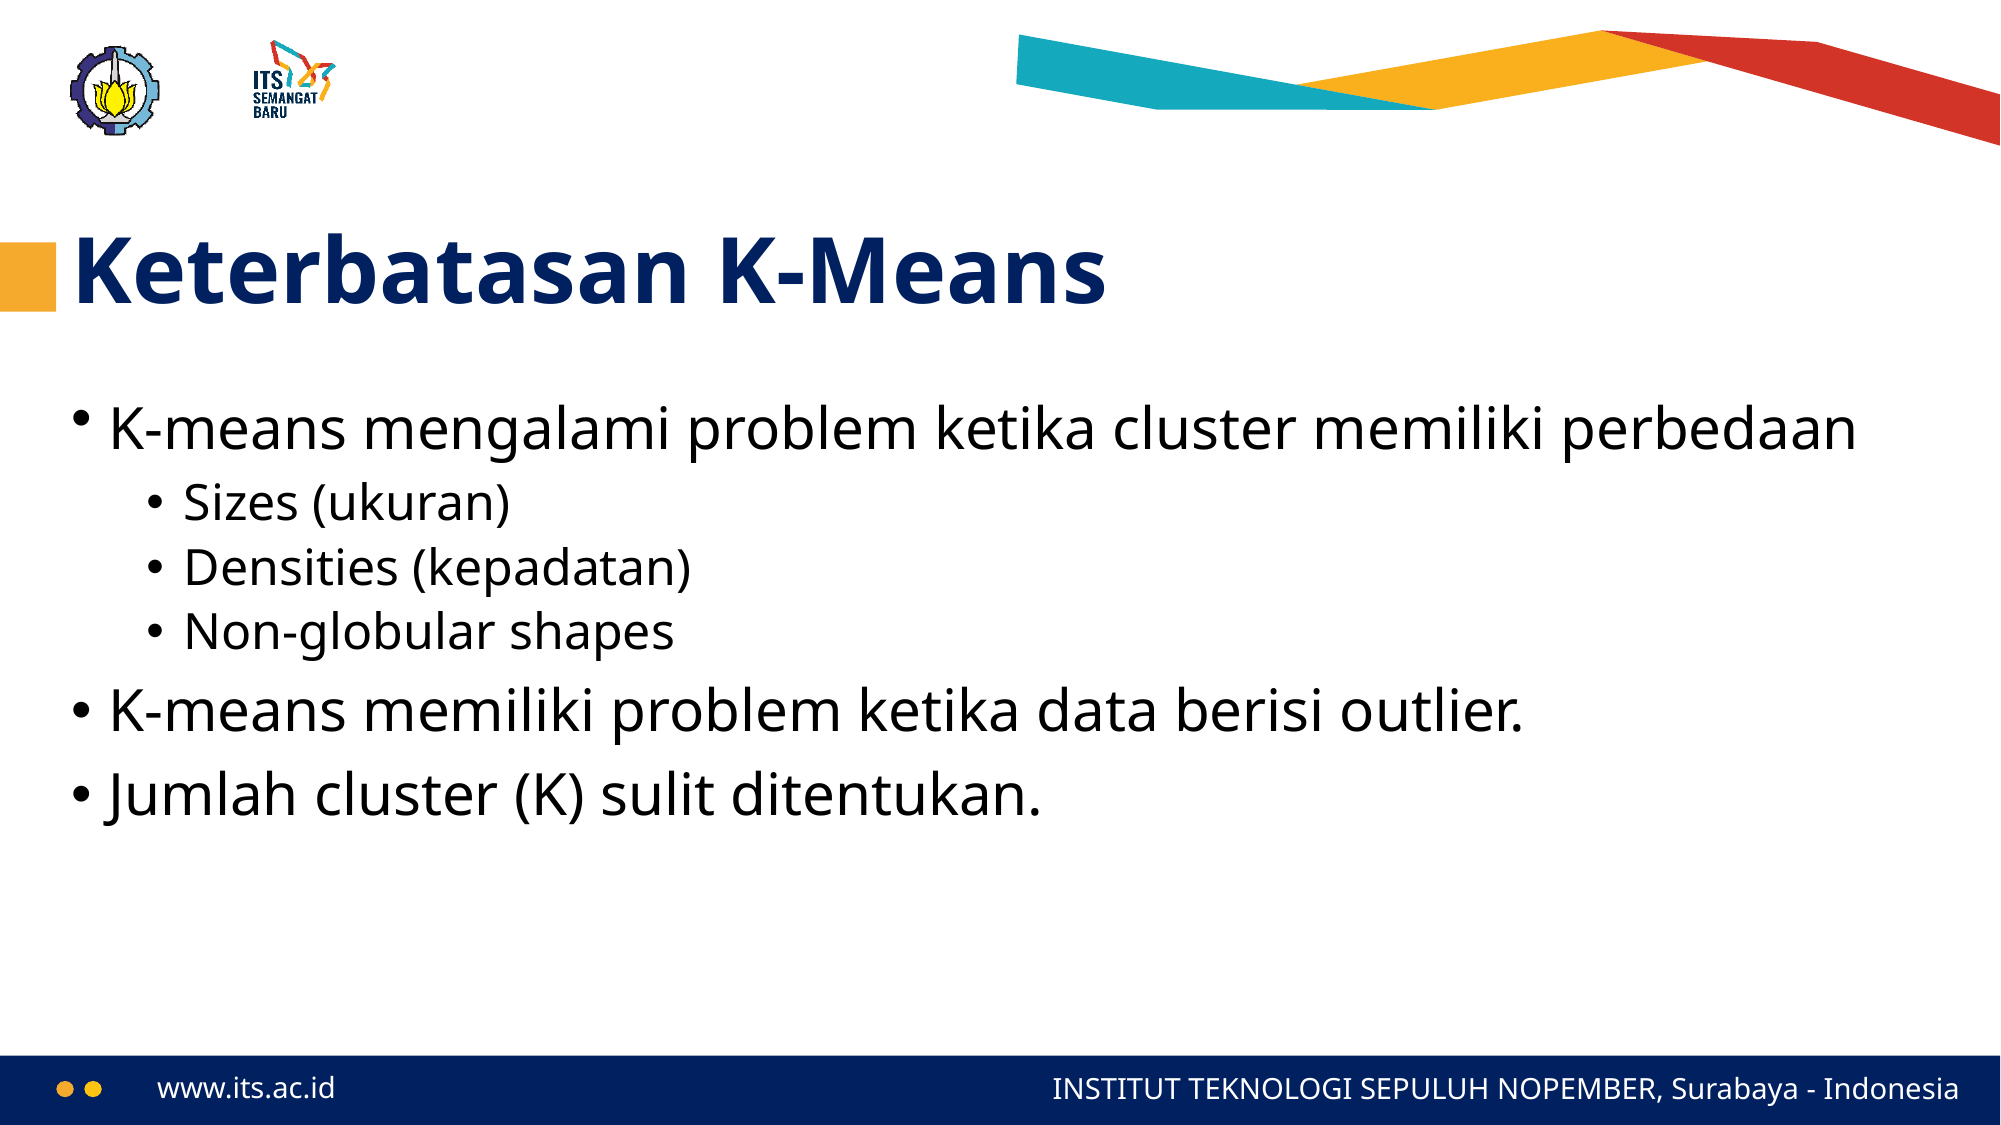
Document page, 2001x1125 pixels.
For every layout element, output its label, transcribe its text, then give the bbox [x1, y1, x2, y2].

list K-means mengalami problem ketika cluster memiliki perbedaan Sizes (ukuran) Densities (kepadatan) Non-globular shapes K-means memiliki problem ketika data berisi outlier. Jumlah cluster (K) sulit ditentukan. [56, 369, 1941, 1014]
title Keterbatasan K-Means [56, 209, 1317, 338]
picture [243, 27, 346, 130]
picture [69, 45, 160, 136]
